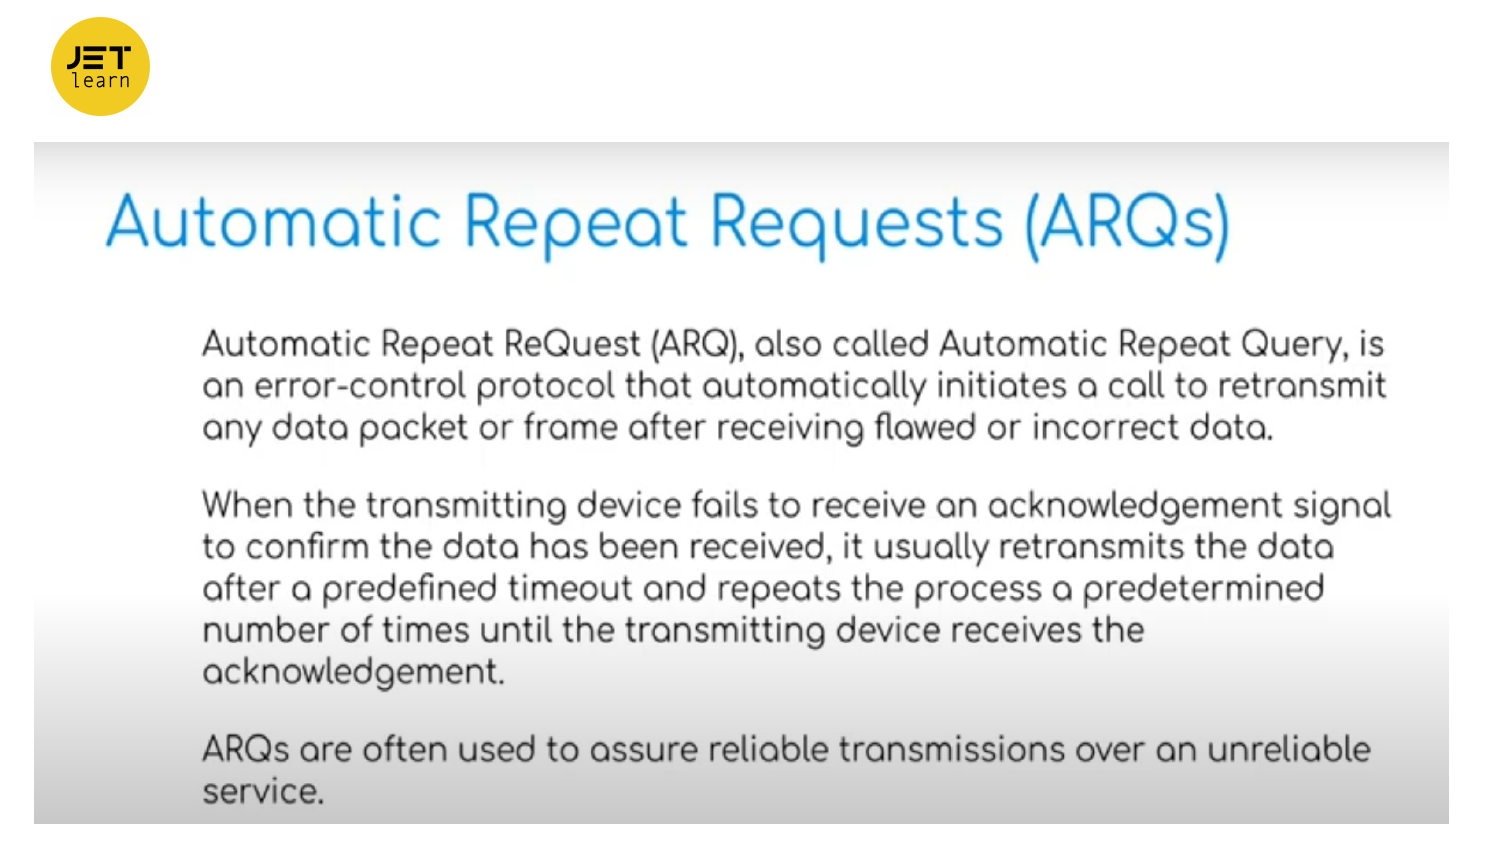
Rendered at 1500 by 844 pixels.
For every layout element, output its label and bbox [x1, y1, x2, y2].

picture [34, 142, 1450, 824]
picture [50, 17, 151, 117]
